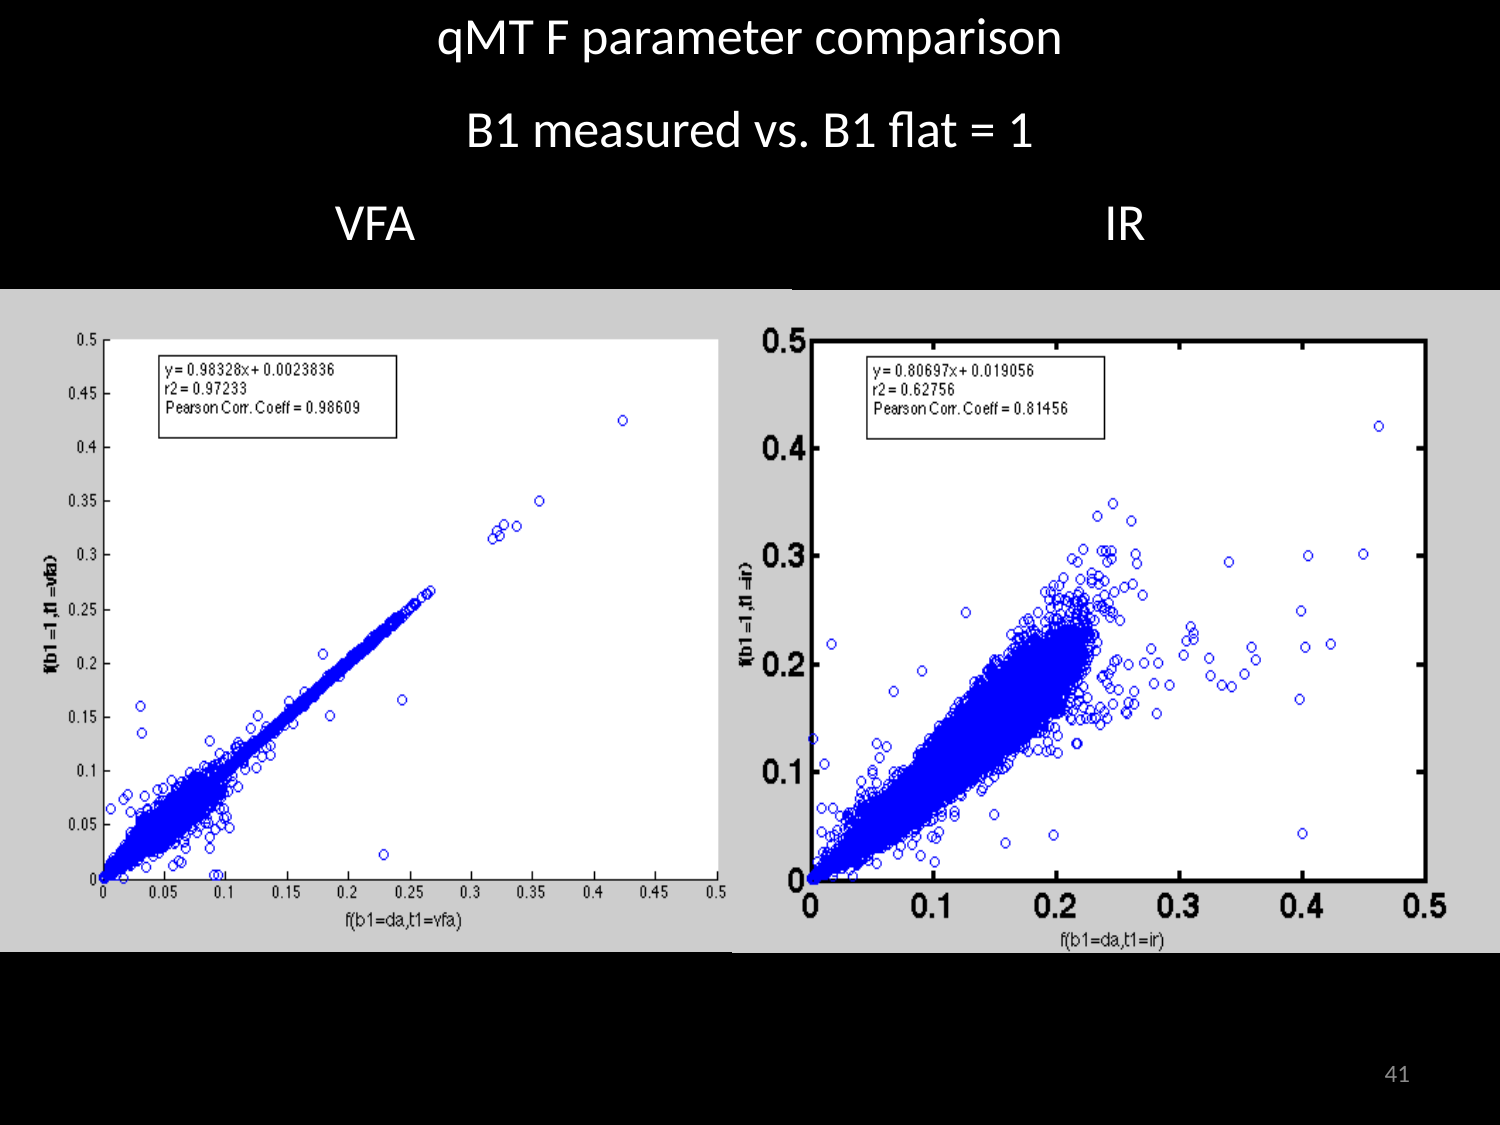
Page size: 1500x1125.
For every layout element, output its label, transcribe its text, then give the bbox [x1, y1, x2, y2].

table_header VFA [0, 194, 750, 277]
table_header qMT F parameter comparison [0, 5, 1500, 100]
table_header IR [750, 194, 1500, 277]
picture [0, 289, 1500, 953]
table_header B1 measured vs. B1 flat = 1 [0, 100, 1500, 194]
slide_number 41 [1074, 1042, 1425, 1103]
